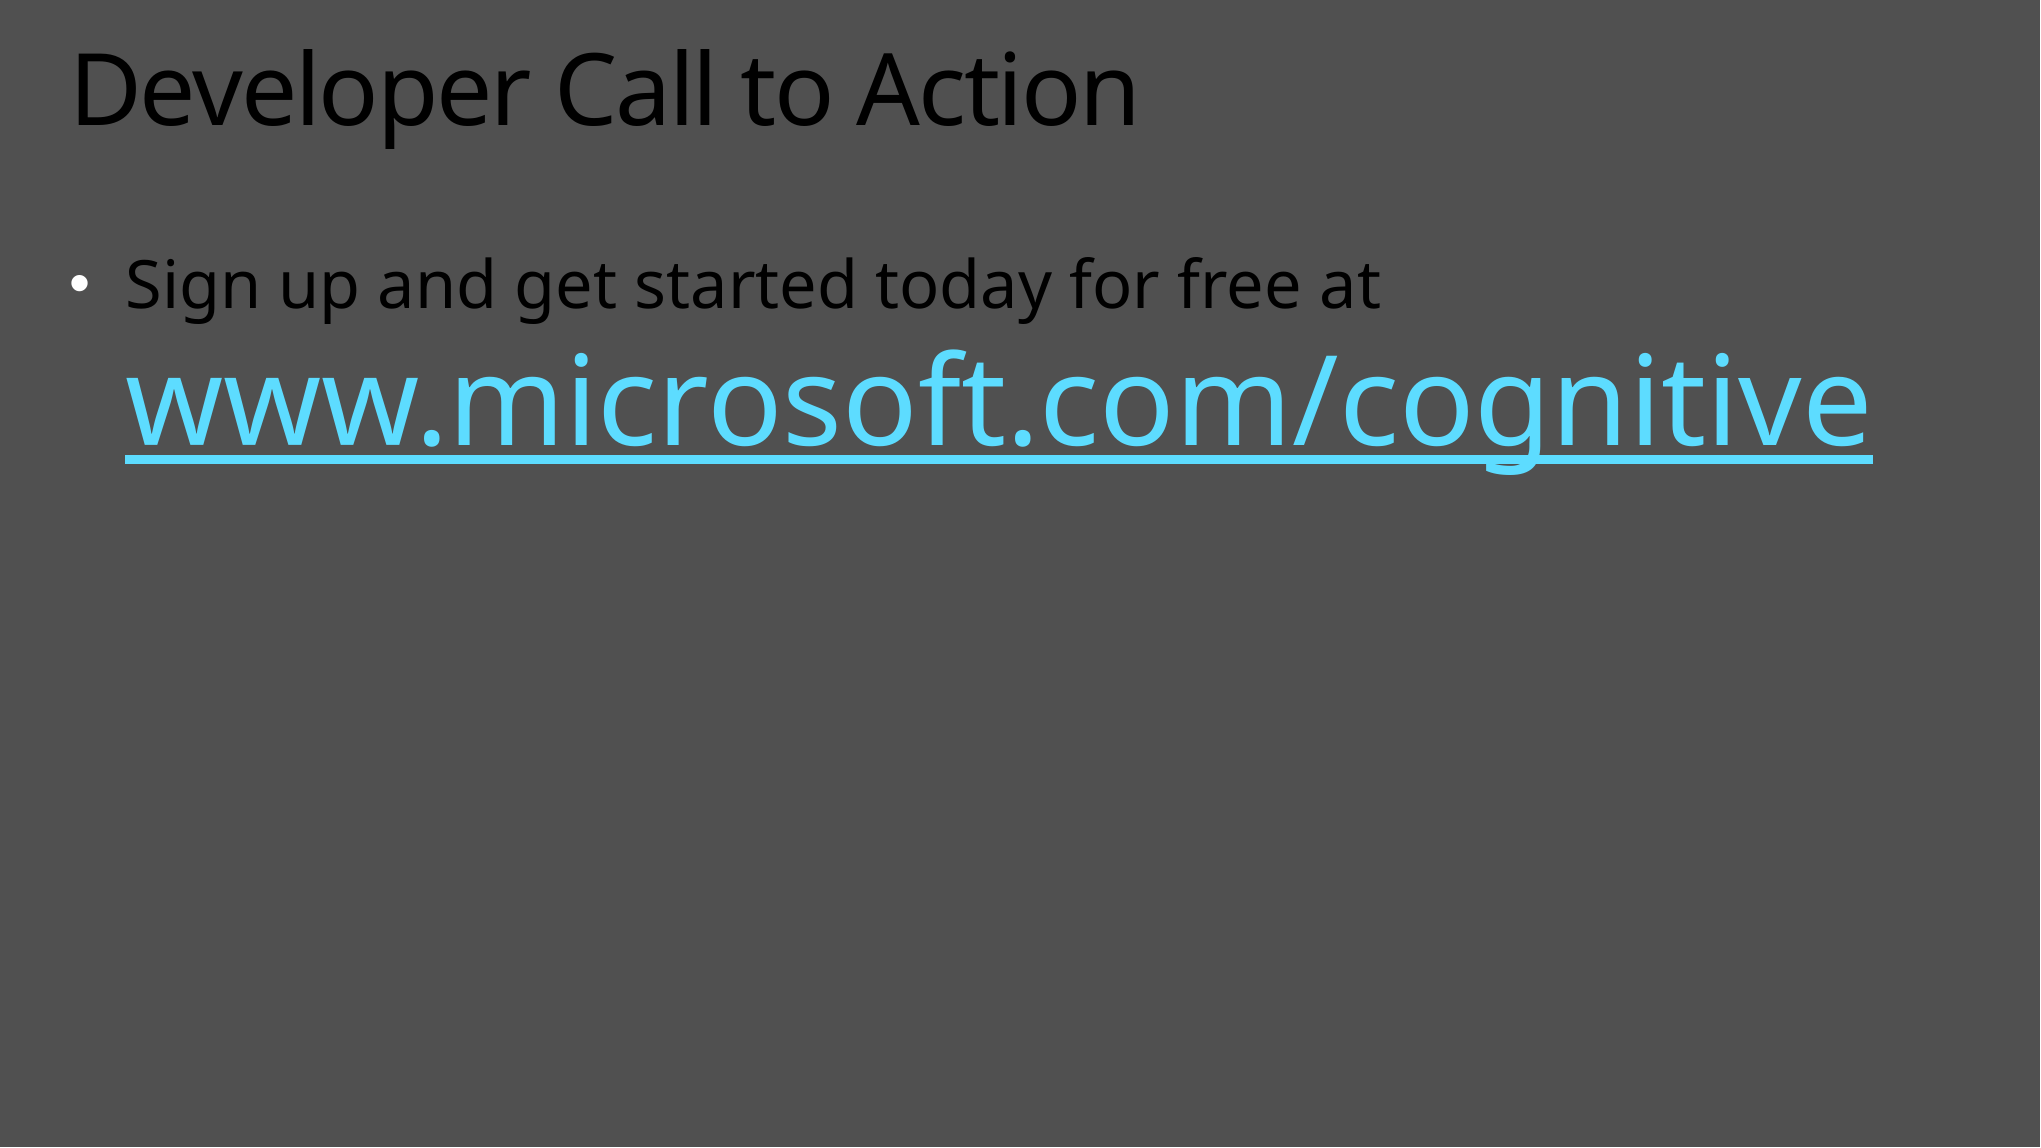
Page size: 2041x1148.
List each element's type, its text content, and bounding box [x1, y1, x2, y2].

list Sign up and get started today for free at www.microsoft.com/cognitive [45, 236, 1995, 476]
title Developer Call to Action [45, 23, 1996, 175]
